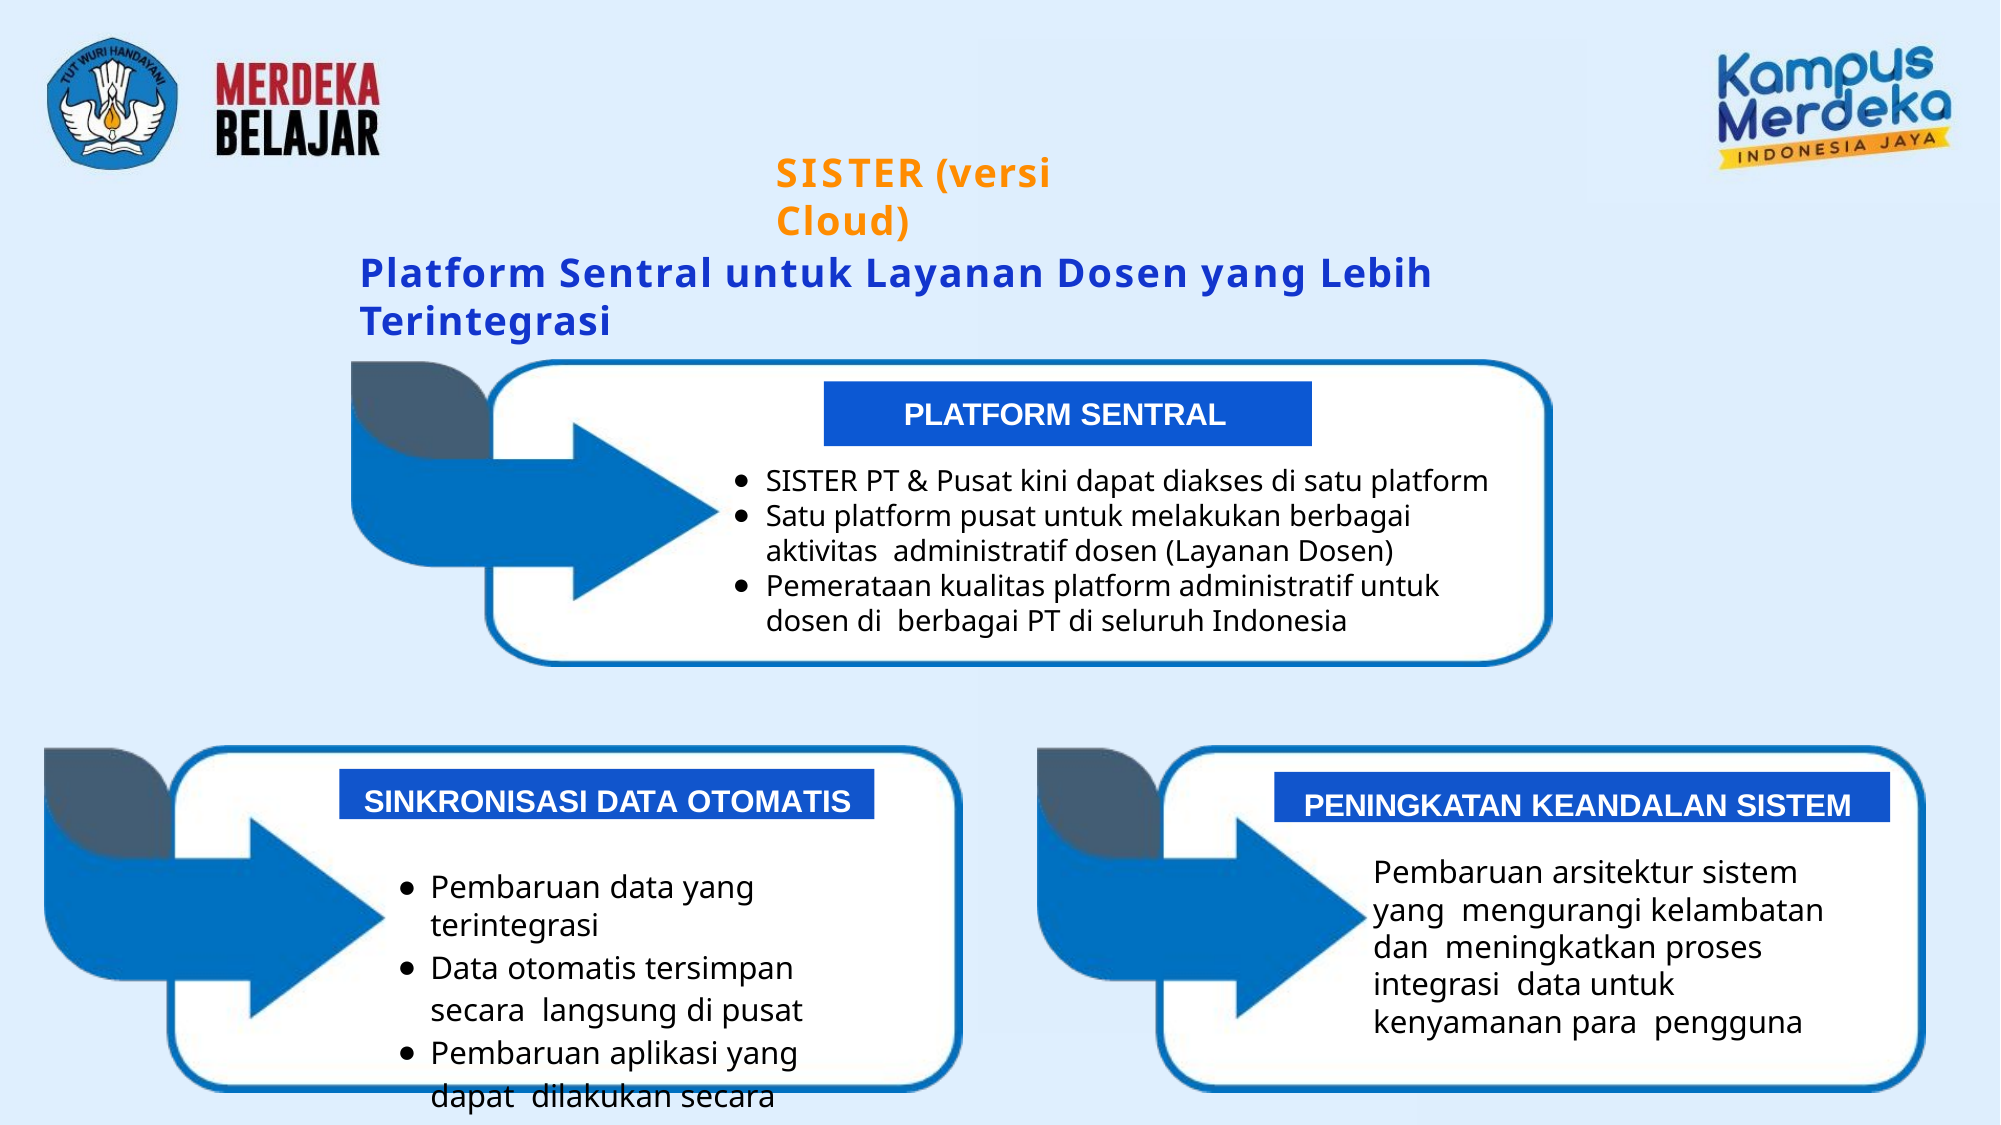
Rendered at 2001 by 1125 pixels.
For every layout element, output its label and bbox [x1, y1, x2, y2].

text_box [0, 0, 2000, 1125]
picture [1037, 745, 1926, 1094]
